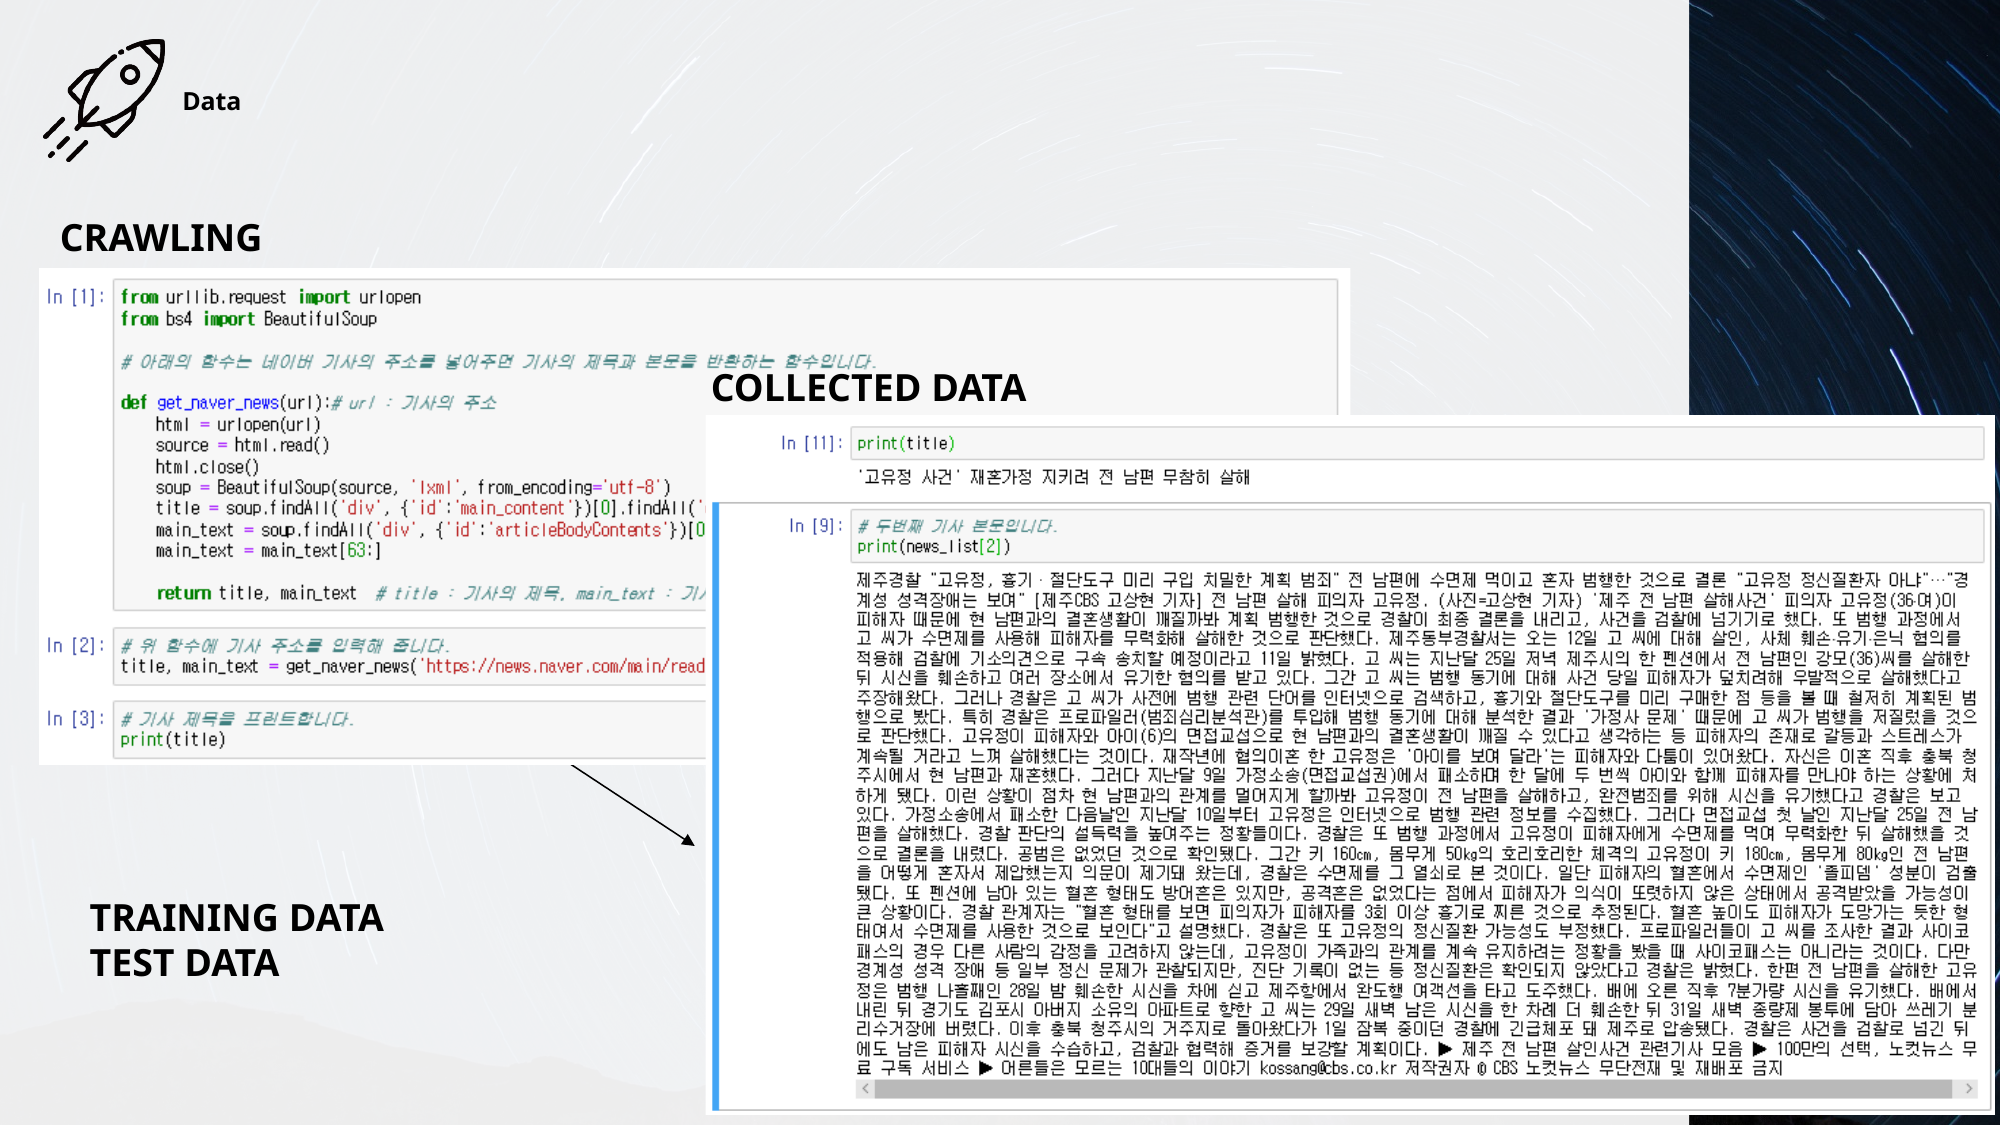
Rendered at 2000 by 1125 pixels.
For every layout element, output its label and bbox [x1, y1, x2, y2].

text_box [551, 773, 695, 847]
picture [0, 0, 2000, 1125]
